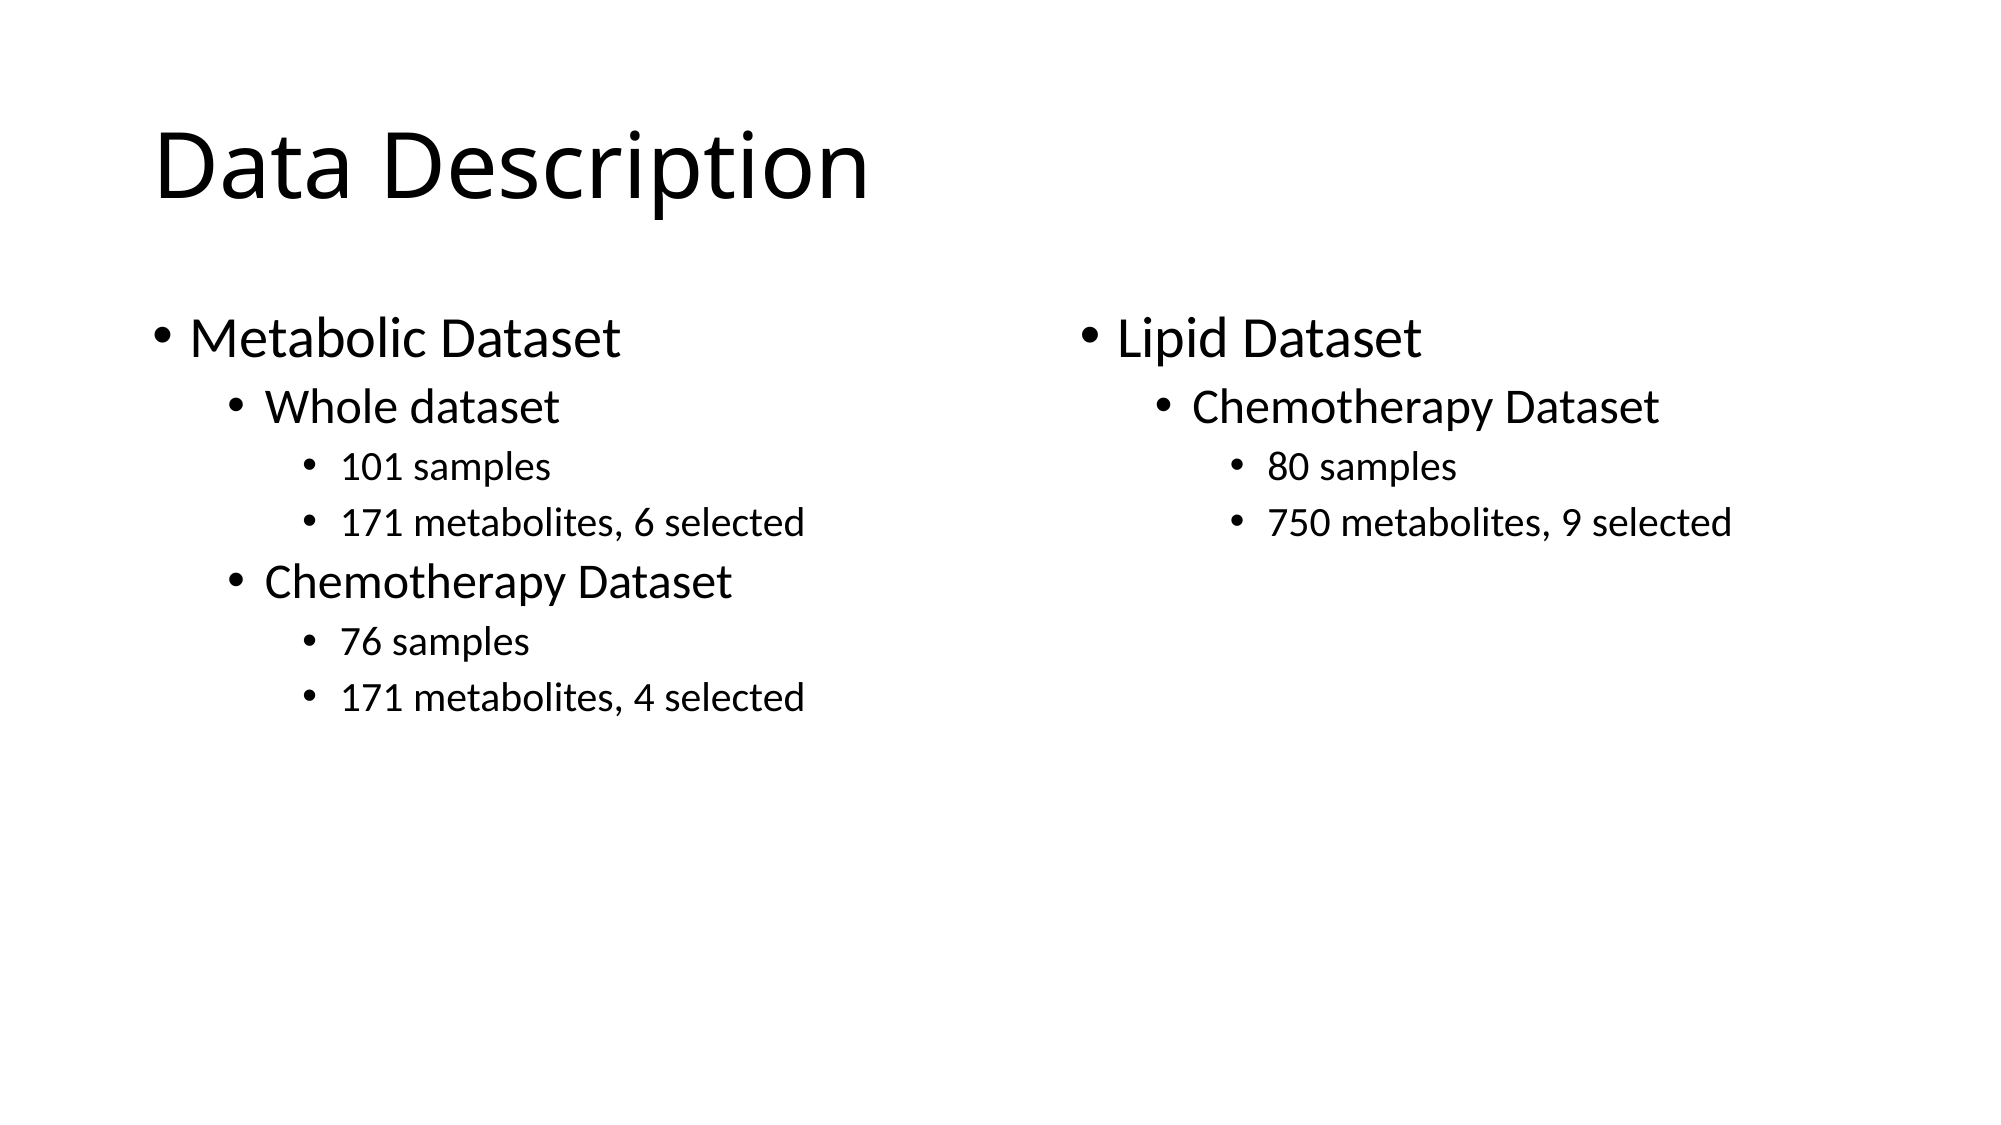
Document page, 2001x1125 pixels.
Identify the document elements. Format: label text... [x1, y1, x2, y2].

text_box Lipid Dataset Chemotherapy Dataset 80 samples 750 metabolites, 9 selected [1064, 299, 2000, 1014]
list Metabolic Dataset Whole dataset 101 samples 171 metabolites, 6 selected Chemotherapy Dataset 76 samples 171 metabolites, 4 selected [137, 299, 1064, 1014]
title Data Description [137, 59, 1863, 278]
